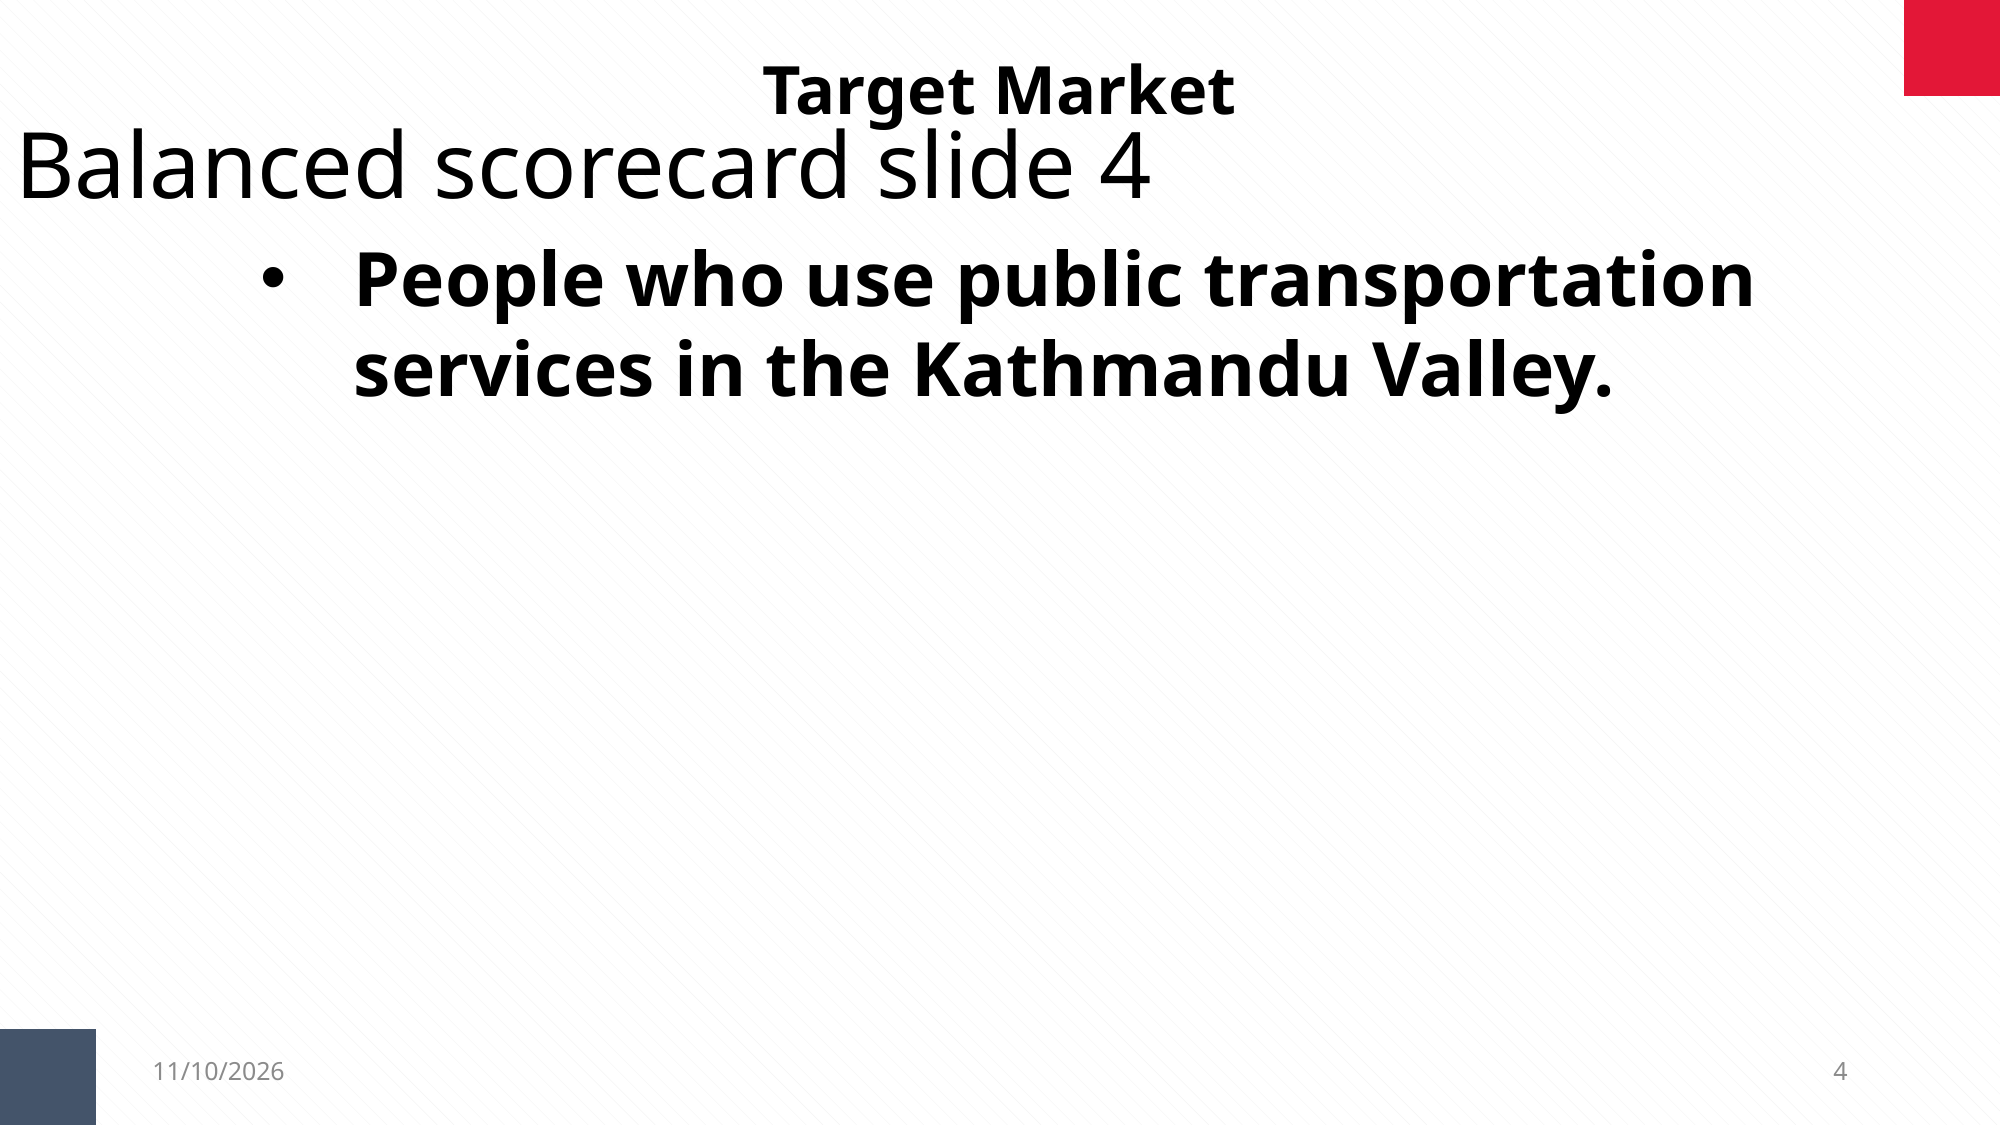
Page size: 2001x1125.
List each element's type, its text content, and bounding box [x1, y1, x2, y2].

text_box Target Market [240, 48, 1760, 129]
text_box [1903, 0, 2000, 97]
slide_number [137, 1042, 588, 1103]
text_box People who use public transportation services in the Kathmandu Valley. [170, 223, 1800, 779]
slide_number 4 [1412, 1042, 1863, 1103]
title Balanced scorecard slide 4 [0, 59, 1725, 278]
text_box [0, 1028, 97, 1125]
